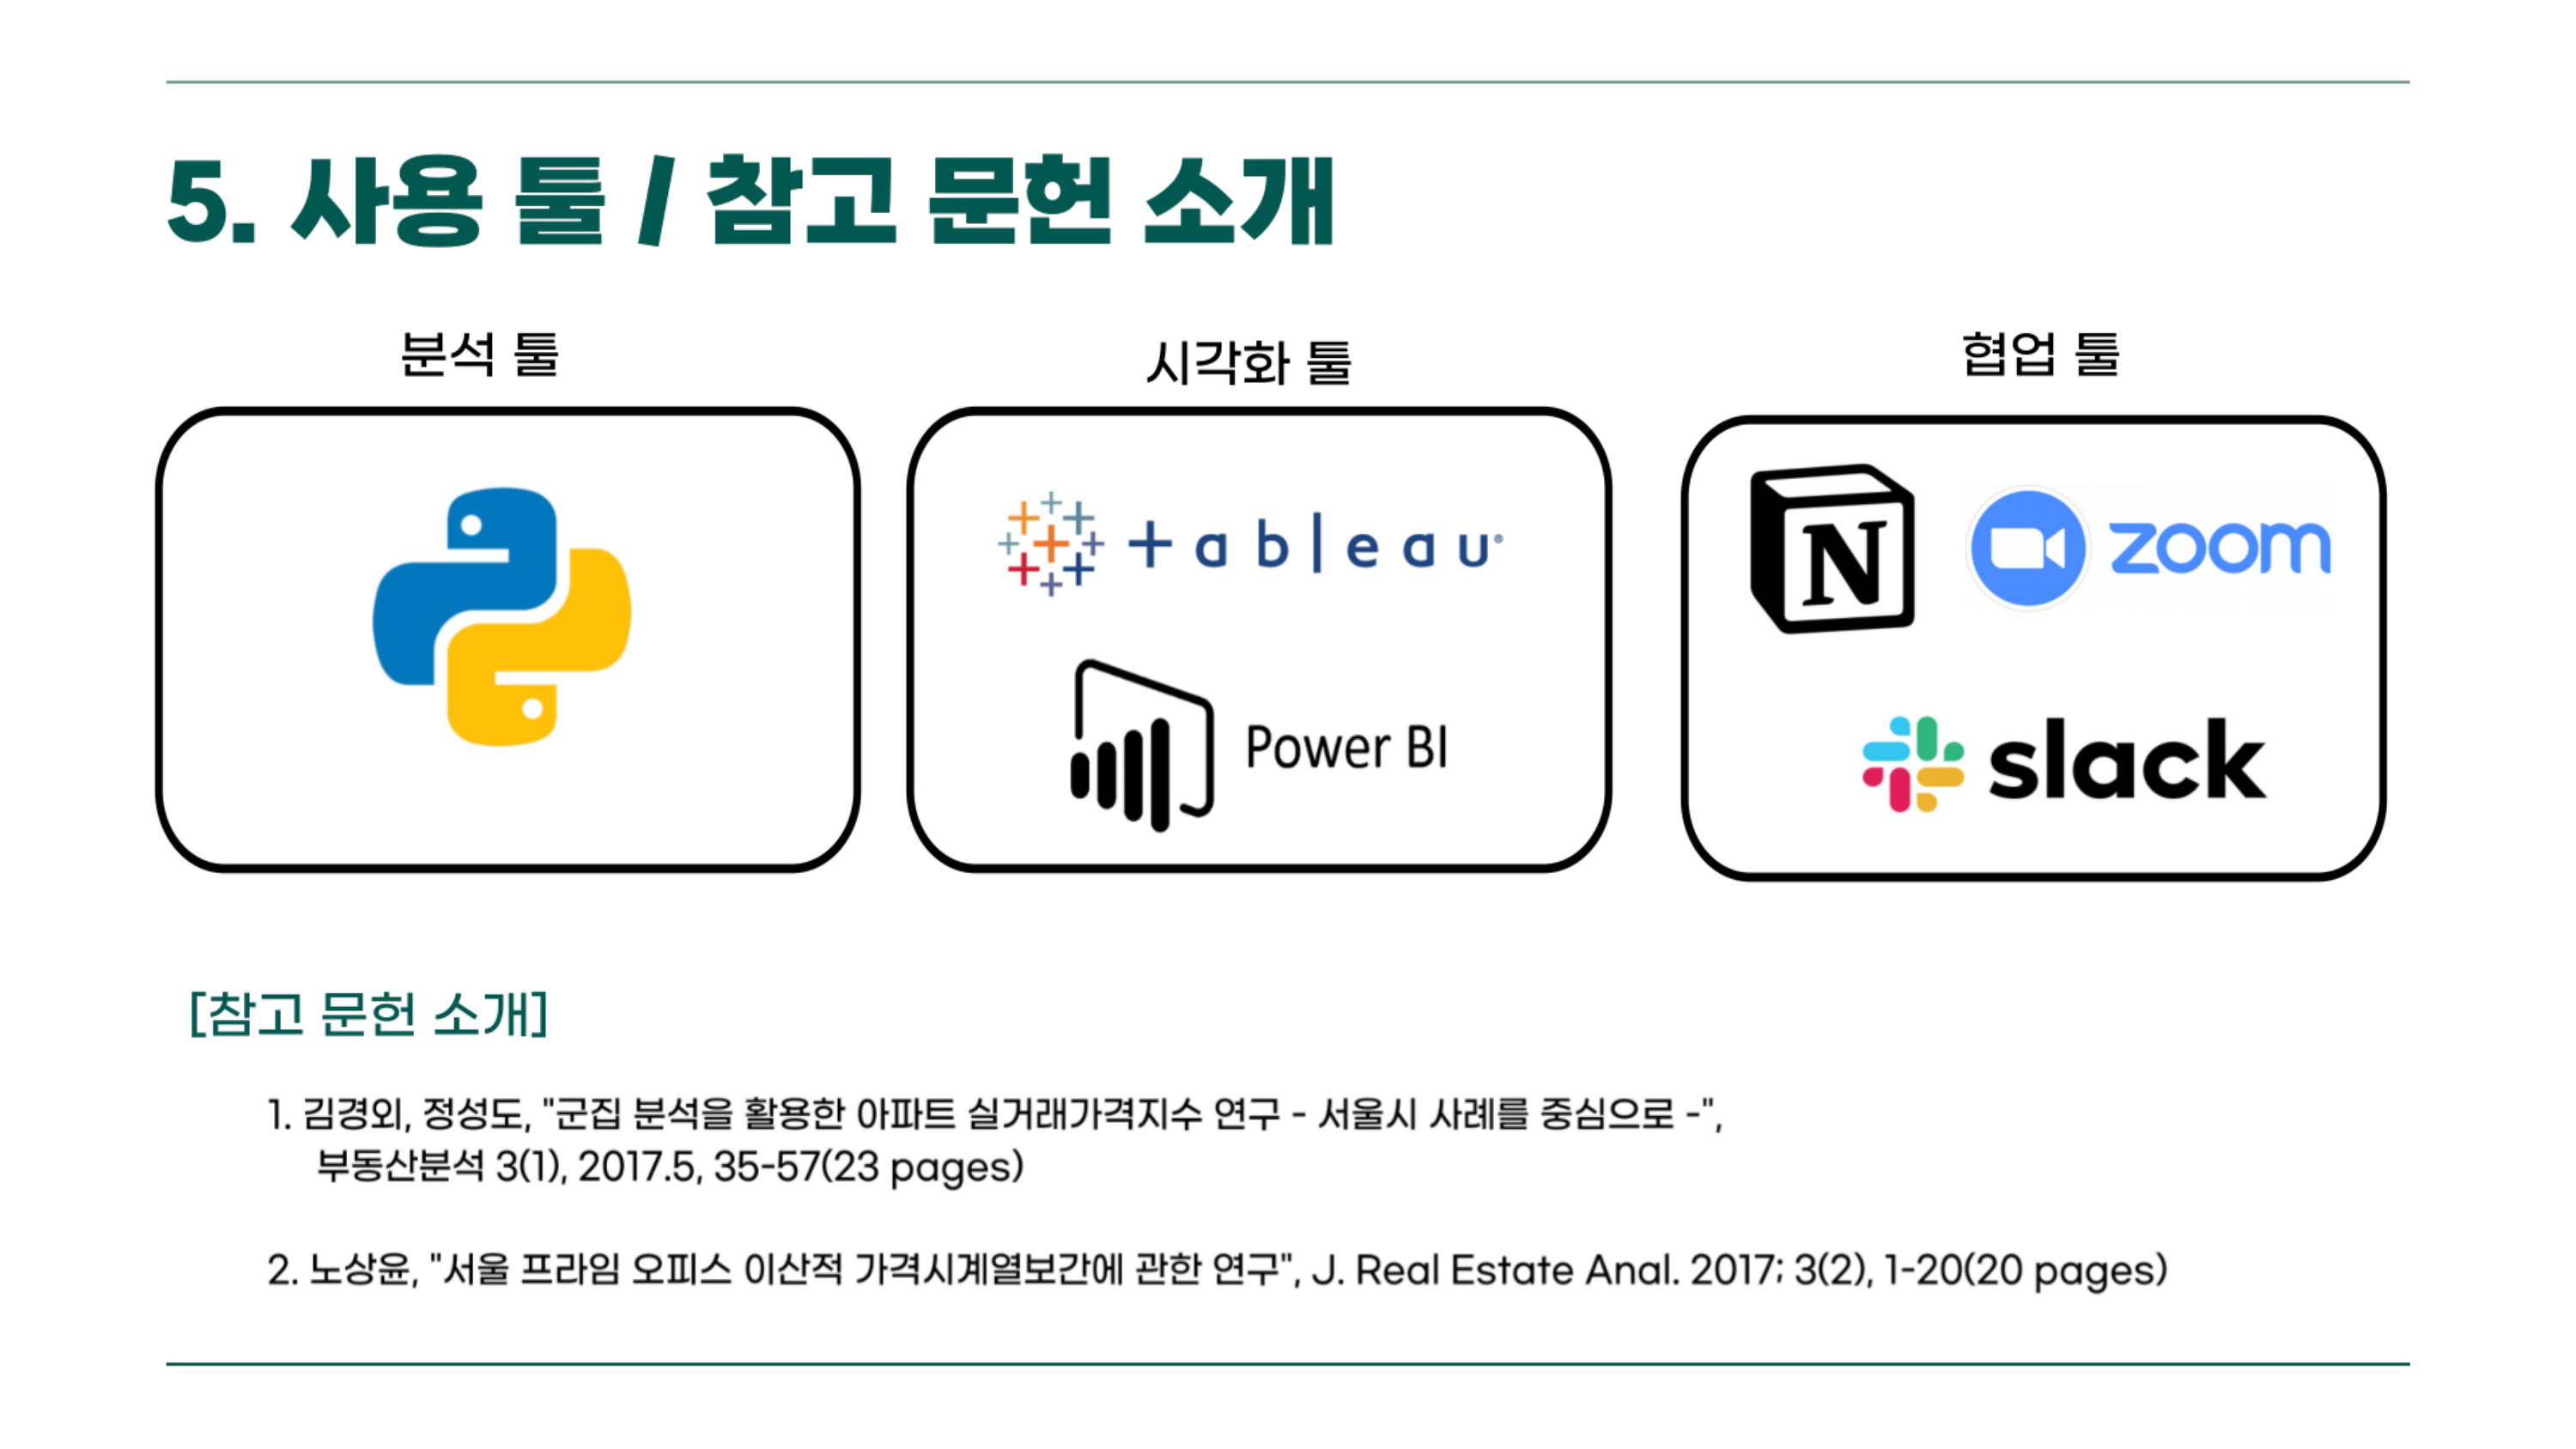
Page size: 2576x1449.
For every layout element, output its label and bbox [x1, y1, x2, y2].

text_box [258, 1094, 2177, 1302]
text_box [1672, 403, 2399, 891]
text_box [1743, 458, 1922, 639]
text_box [1832, 666, 2300, 840]
picture [181, 976, 573, 1079]
text_box [897, 394, 1625, 882]
text_box [166, 1358, 2410, 1370]
text_box [166, 76, 2410, 88]
text_box [1953, 476, 2348, 615]
text_box [358, 476, 654, 772]
picture [149, 113, 1388, 427]
picture [1952, 316, 2145, 419]
text_box [1061, 638, 1478, 840]
text_box [987, 476, 1519, 617]
text_box [146, 394, 873, 882]
